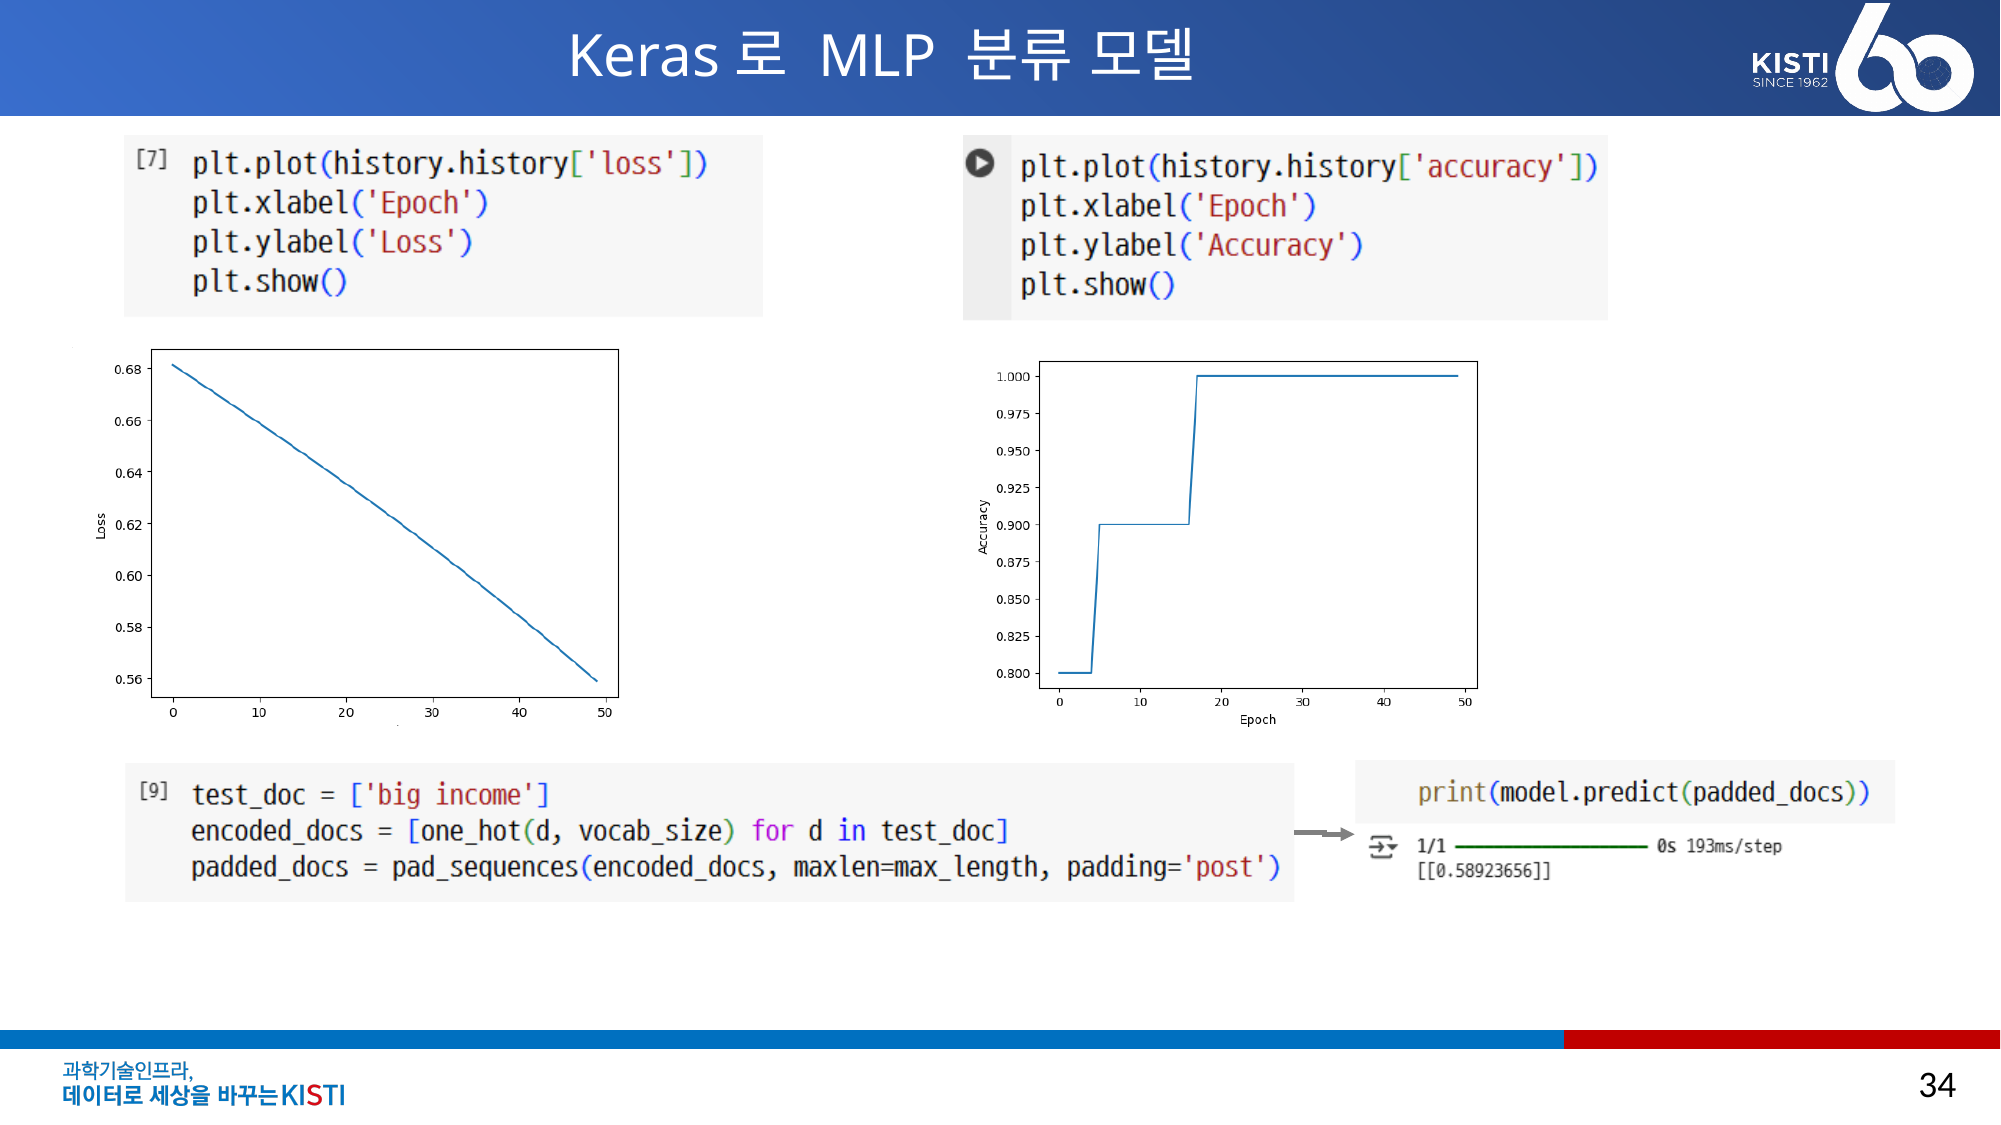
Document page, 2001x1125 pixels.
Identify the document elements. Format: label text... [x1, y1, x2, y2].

picture [124, 135, 763, 325]
picture [1753, 3, 1974, 112]
picture [124, 763, 1295, 902]
picture [72, 340, 638, 726]
title Keras로 MLP 분류 모델 [53, 1, 1728, 114]
slide_number 34 [1594, 1053, 1971, 1113]
picture [963, 350, 1505, 736]
picture [1354, 760, 1896, 909]
picture [63, 1061, 344, 1106]
picture [963, 135, 1608, 322]
